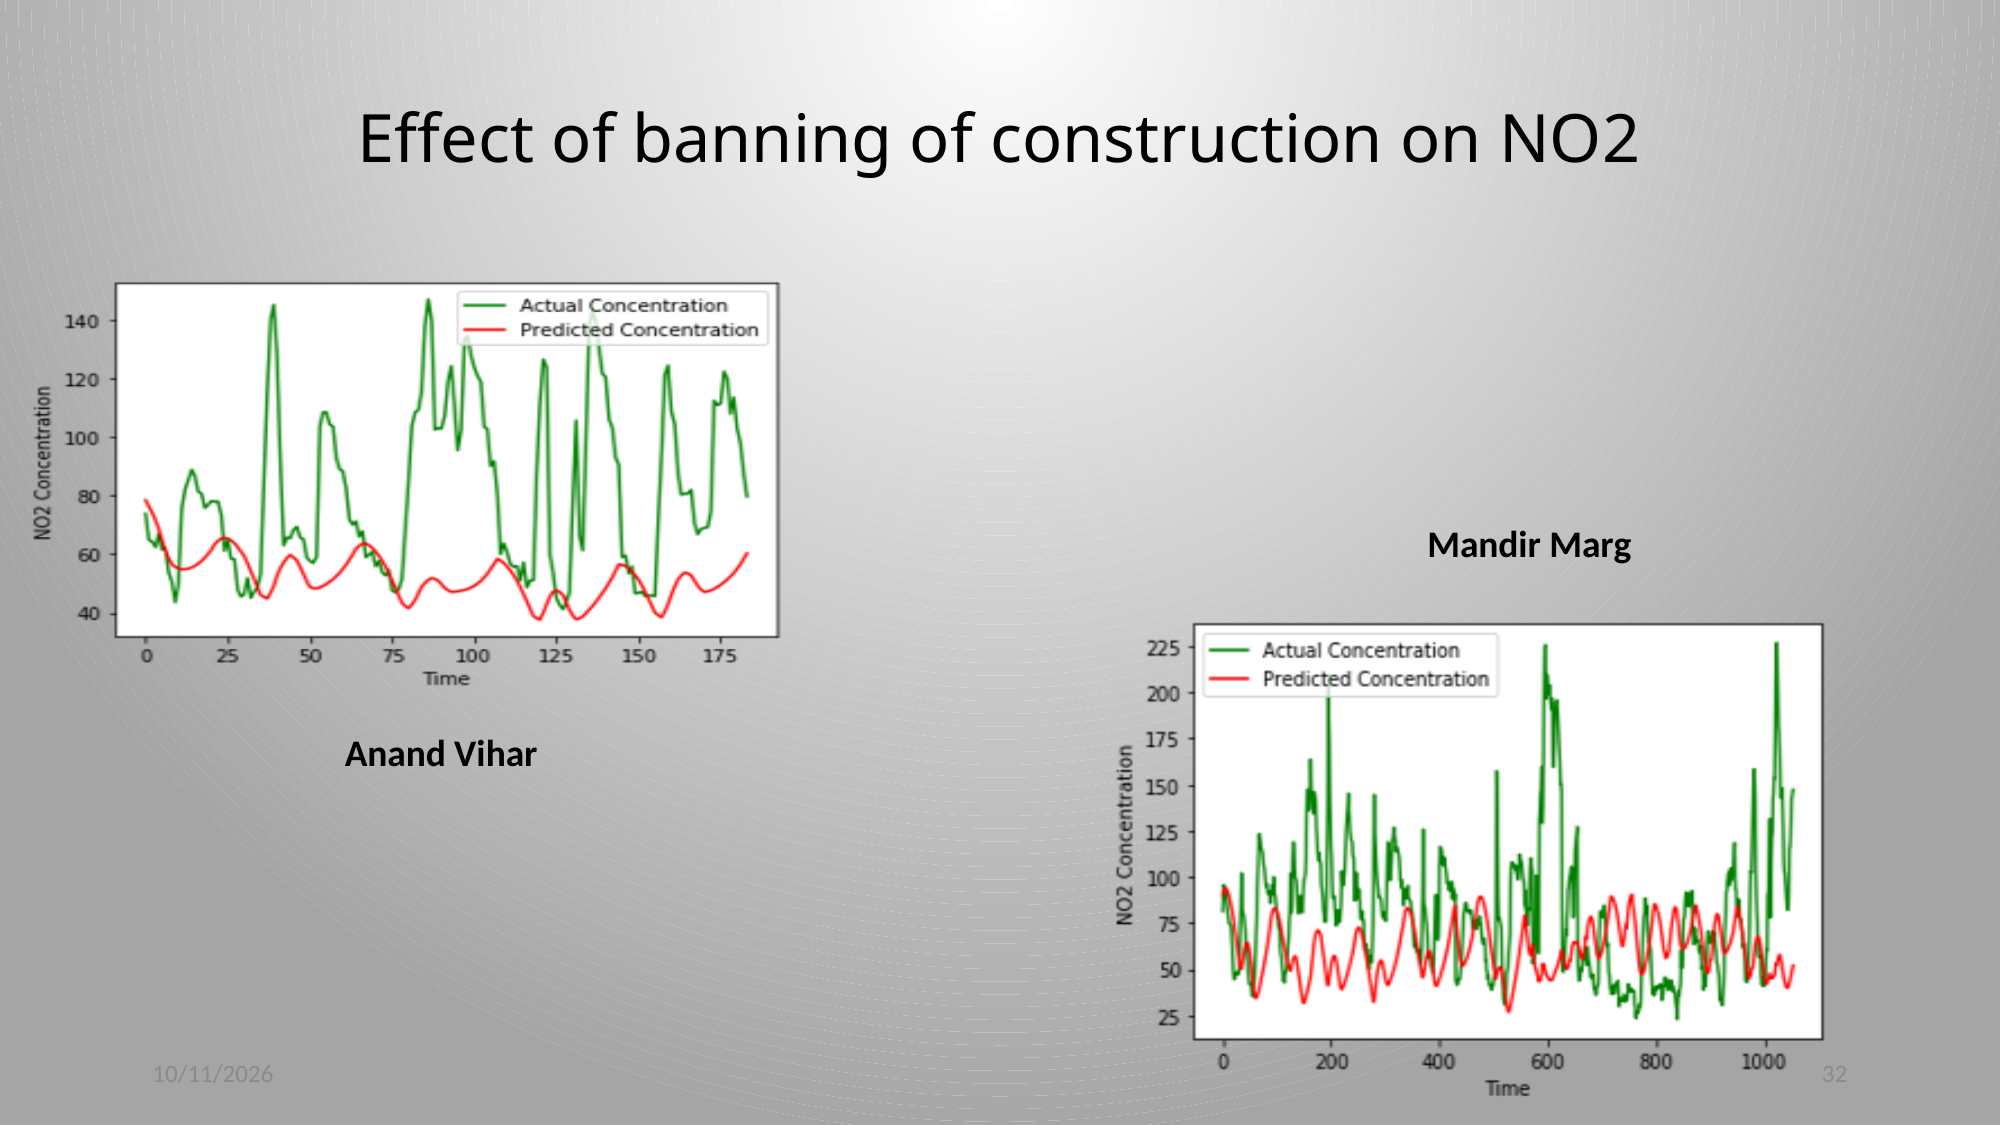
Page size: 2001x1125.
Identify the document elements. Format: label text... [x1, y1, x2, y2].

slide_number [137, 1042, 588, 1103]
picture [1106, 612, 1910, 1111]
text_box Anand Vihar [330, 721, 602, 782]
text_box Mandir Marg [1412, 512, 1704, 573]
picture [23, 273, 894, 698]
title Effect of banning of construction on NO2 [137, 82, 1863, 200]
